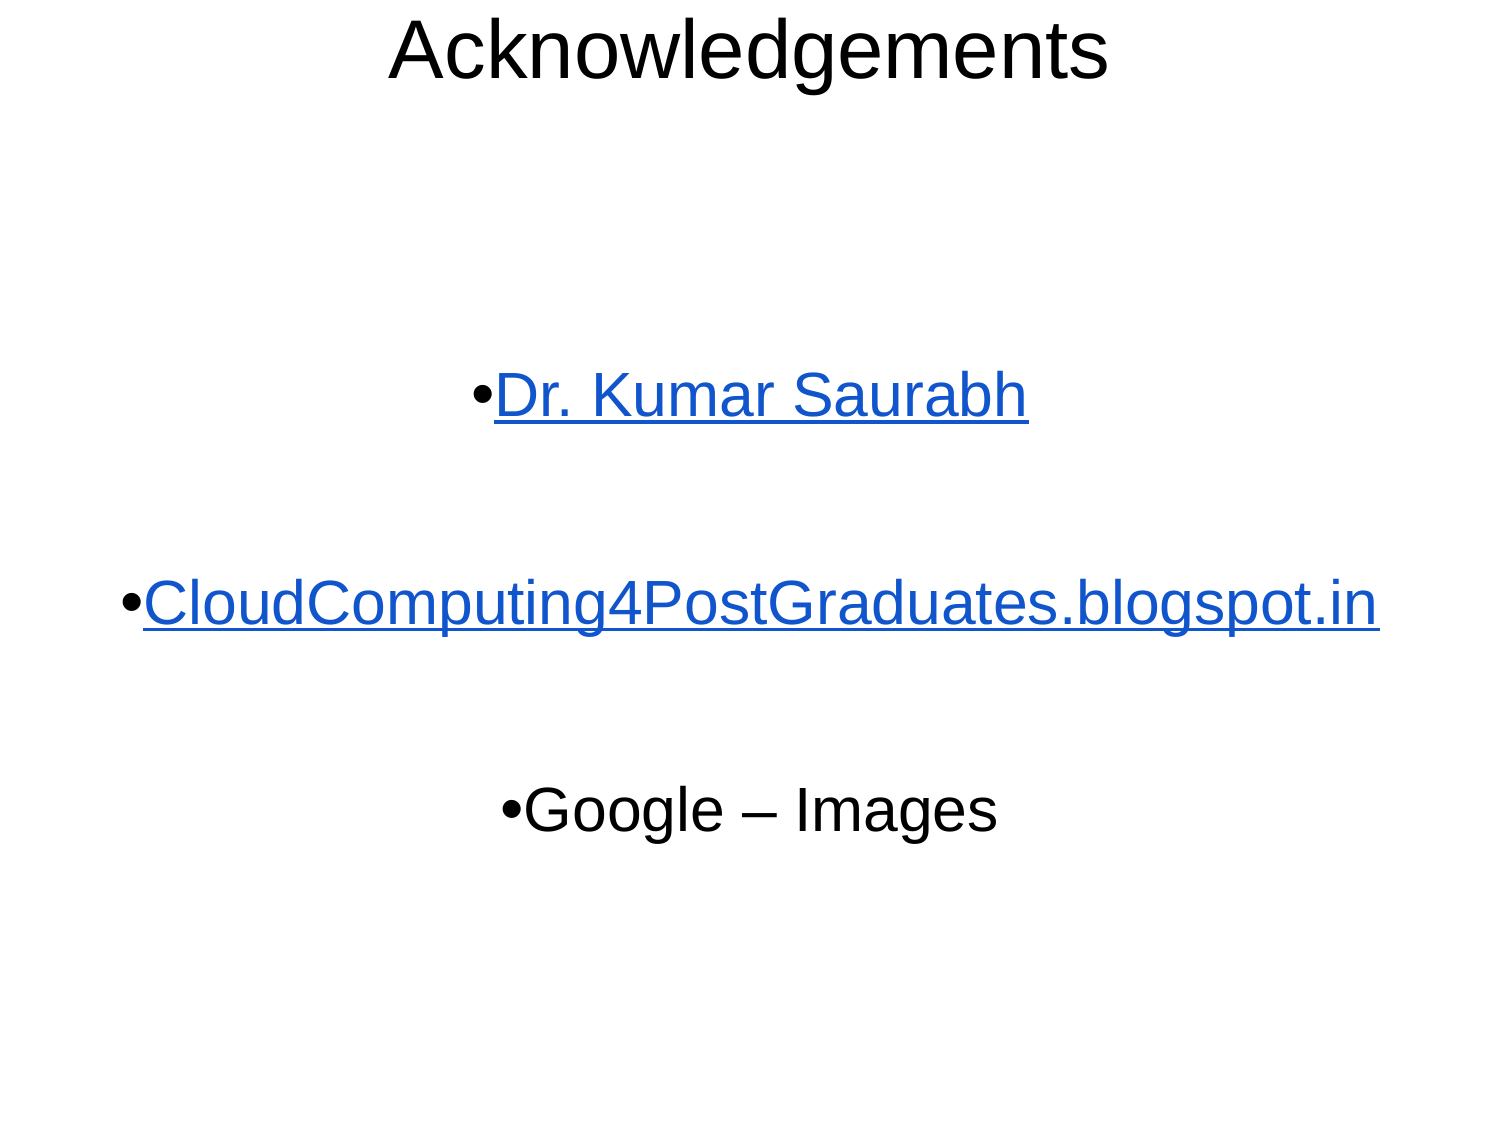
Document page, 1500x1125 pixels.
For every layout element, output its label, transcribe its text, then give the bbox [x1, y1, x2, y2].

list •Dr. Kumar Saurabh •CloudComputing4PostGraduates.blogspot.in •Google – Images [0, 122, 1500, 1112]
text_box Acknowledgements [0, 0, 1500, 90]
